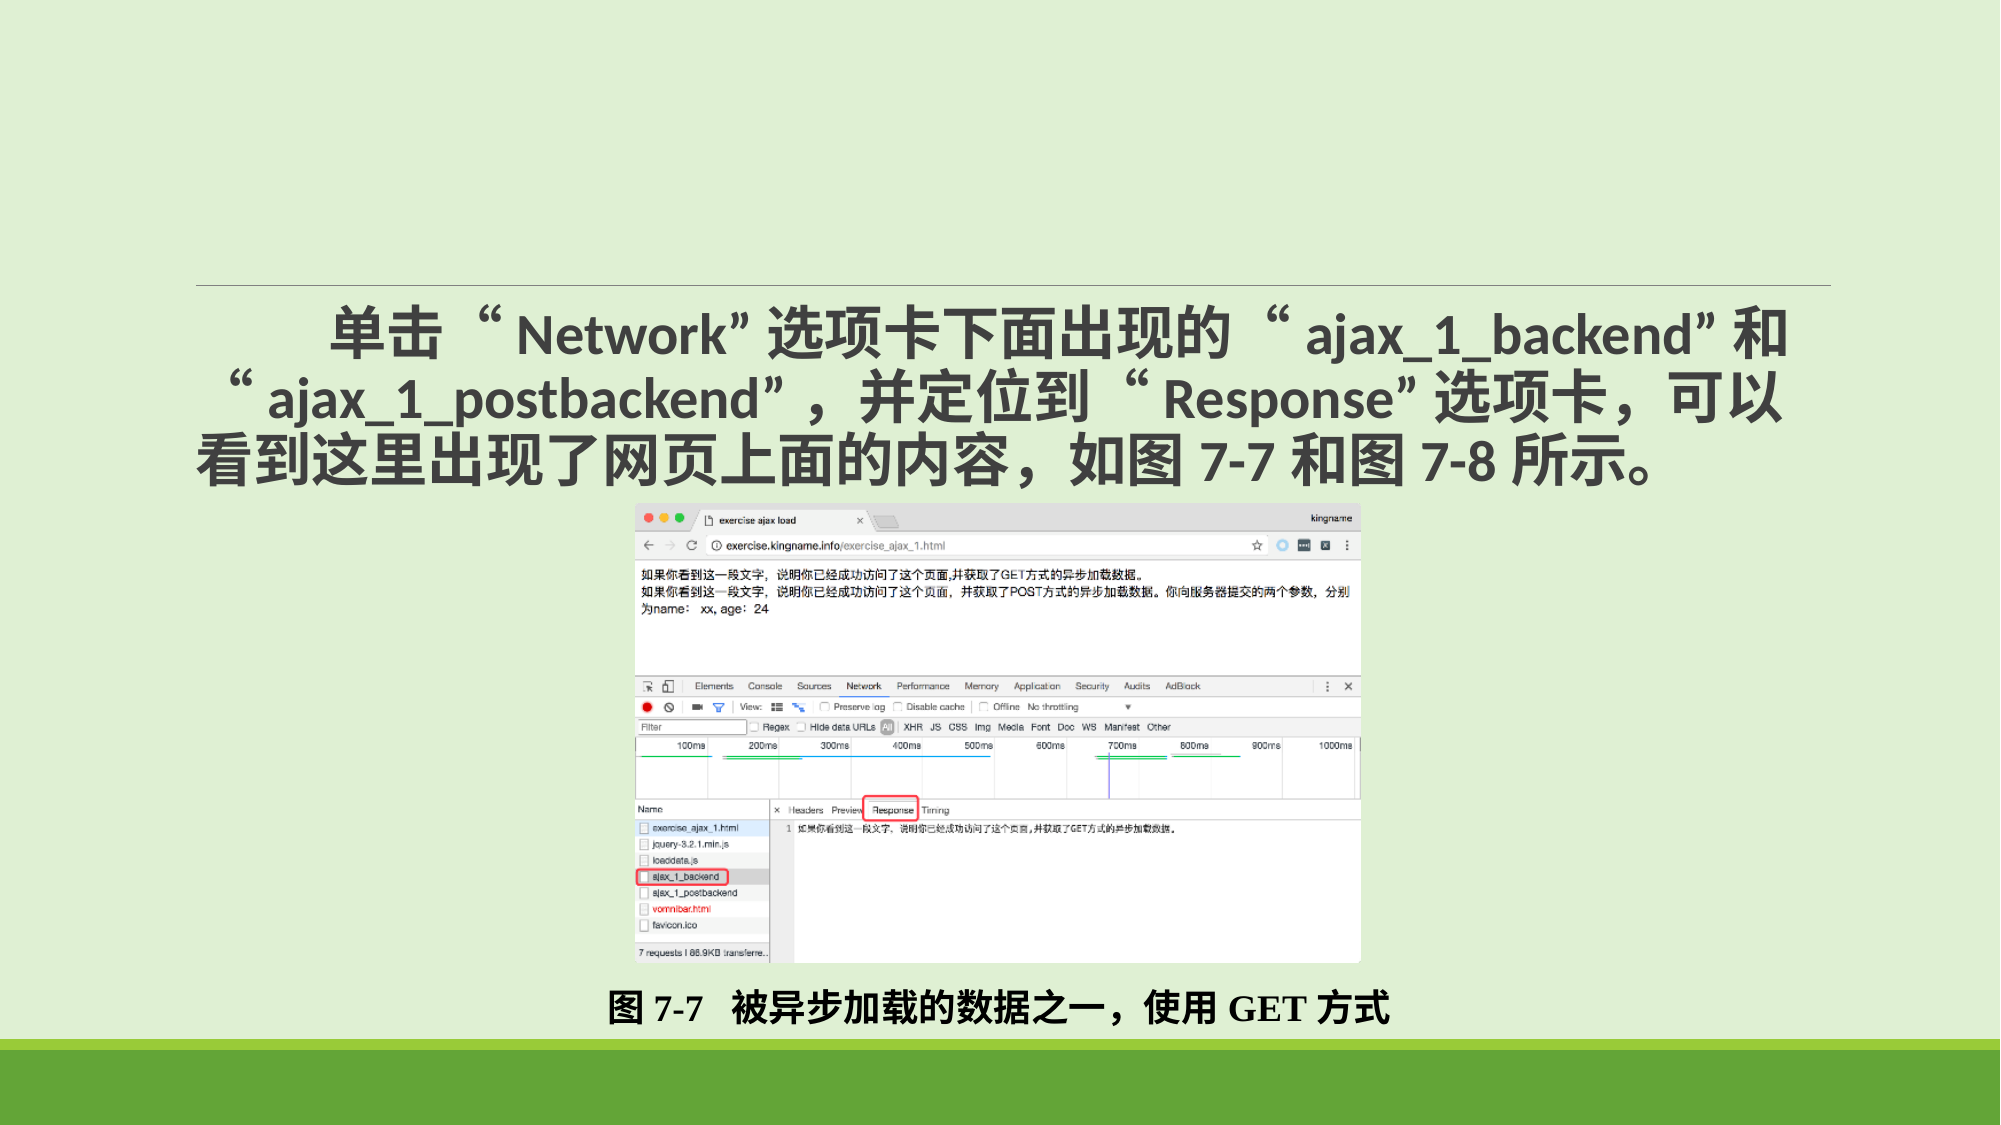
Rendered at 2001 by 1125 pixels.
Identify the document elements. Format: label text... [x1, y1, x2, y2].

list 单击“Network”选项卡下面出现的“ajax_1_backend”和“ajax_1_postbackend”，并定位到“Response”选项卡，可以看到这里出现了网页上面的内容，如图7-7和图7-8所示。 [180, 297, 1830, 958]
text_box 图7-7 被异步加载的数据之一，使用GET方式 [592, 976, 1415, 1037]
picture [634, 503, 1362, 963]
